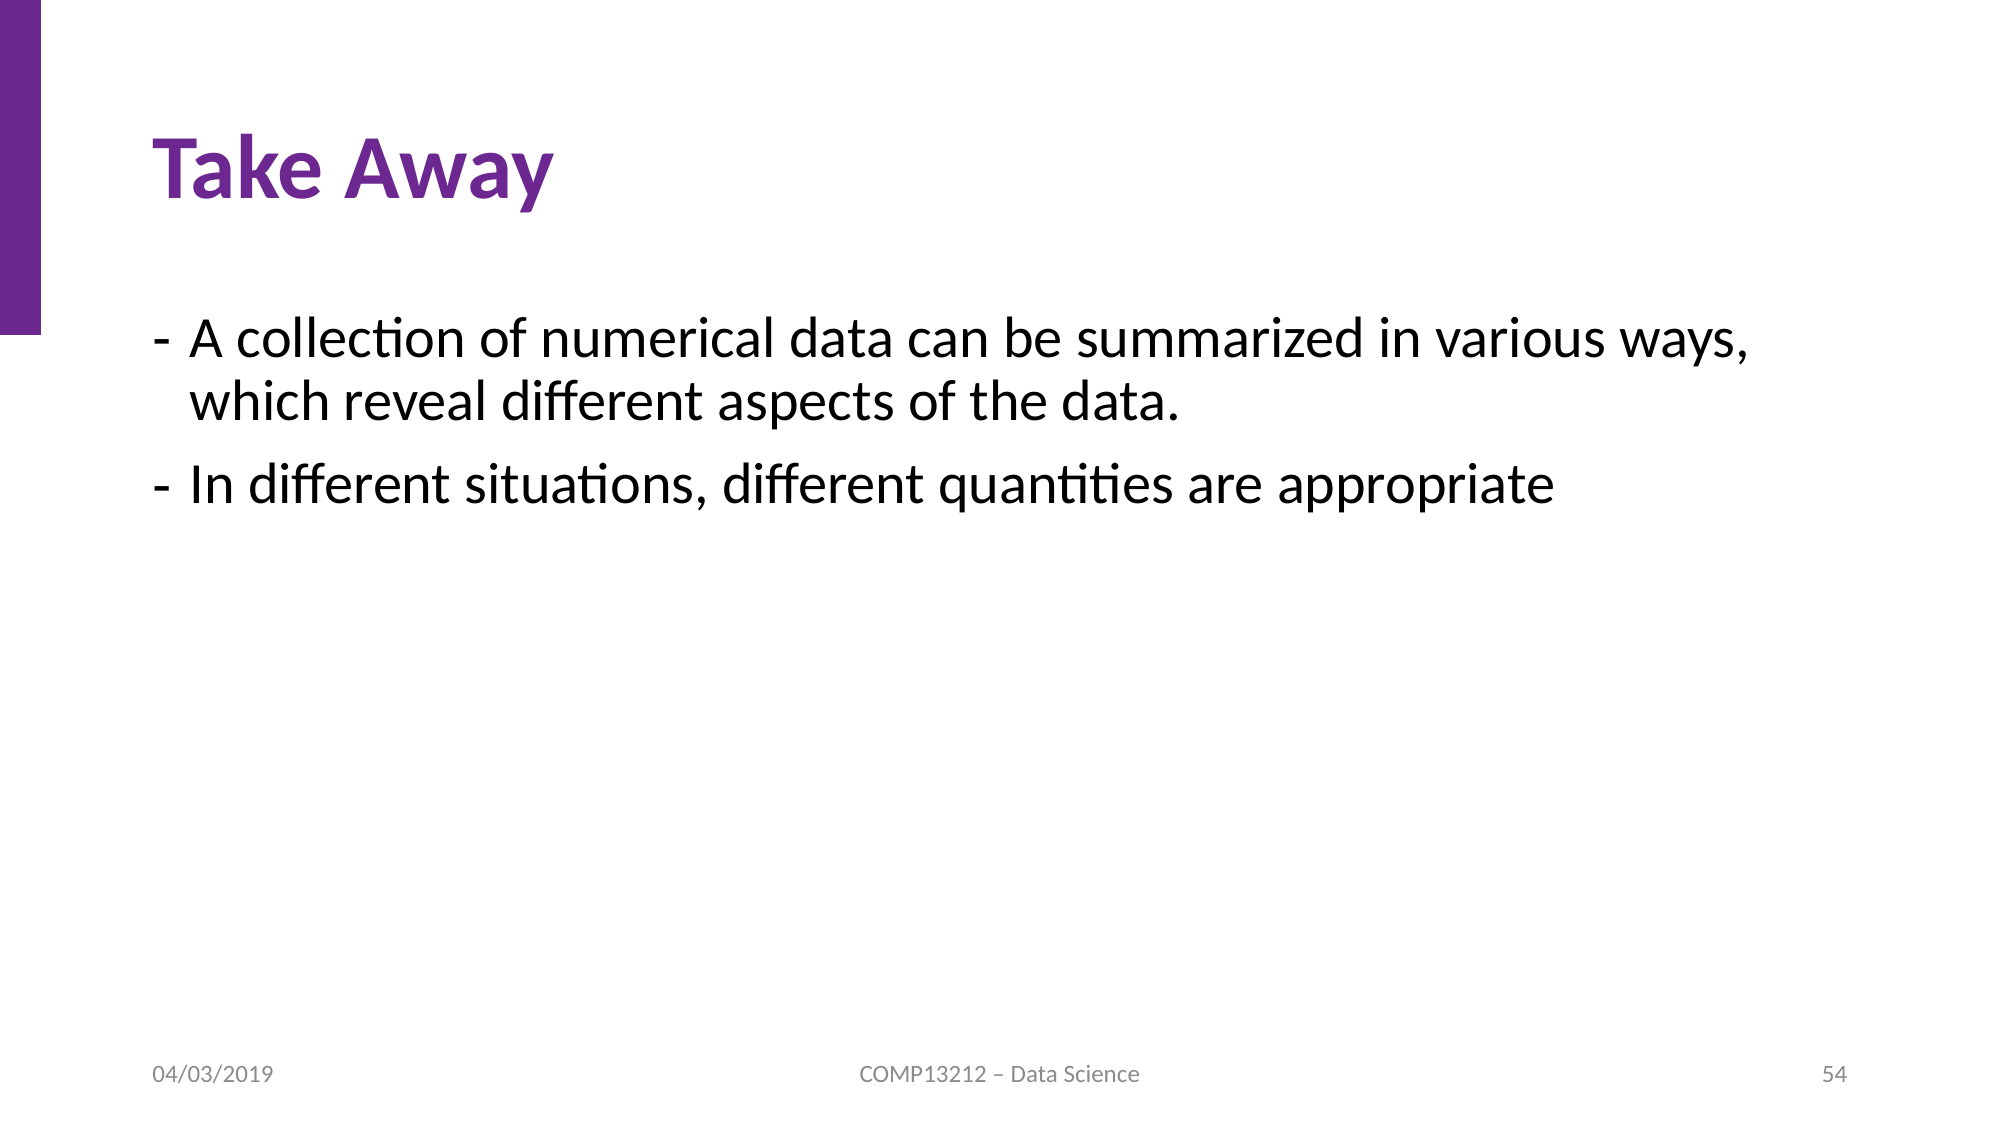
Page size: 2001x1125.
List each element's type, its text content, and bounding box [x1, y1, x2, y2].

list A collection of numerical data can be summarized in various ways, which reveal different aspects of the data. In different situations, different quantities are appropriate [137, 299, 1863, 1014]
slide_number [137, 1042, 588, 1103]
footer COMP13212 – Data Science [662, 1042, 1338, 1103]
slide_number 54 [1412, 1042, 1863, 1103]
title Take Away [137, 59, 1863, 278]
